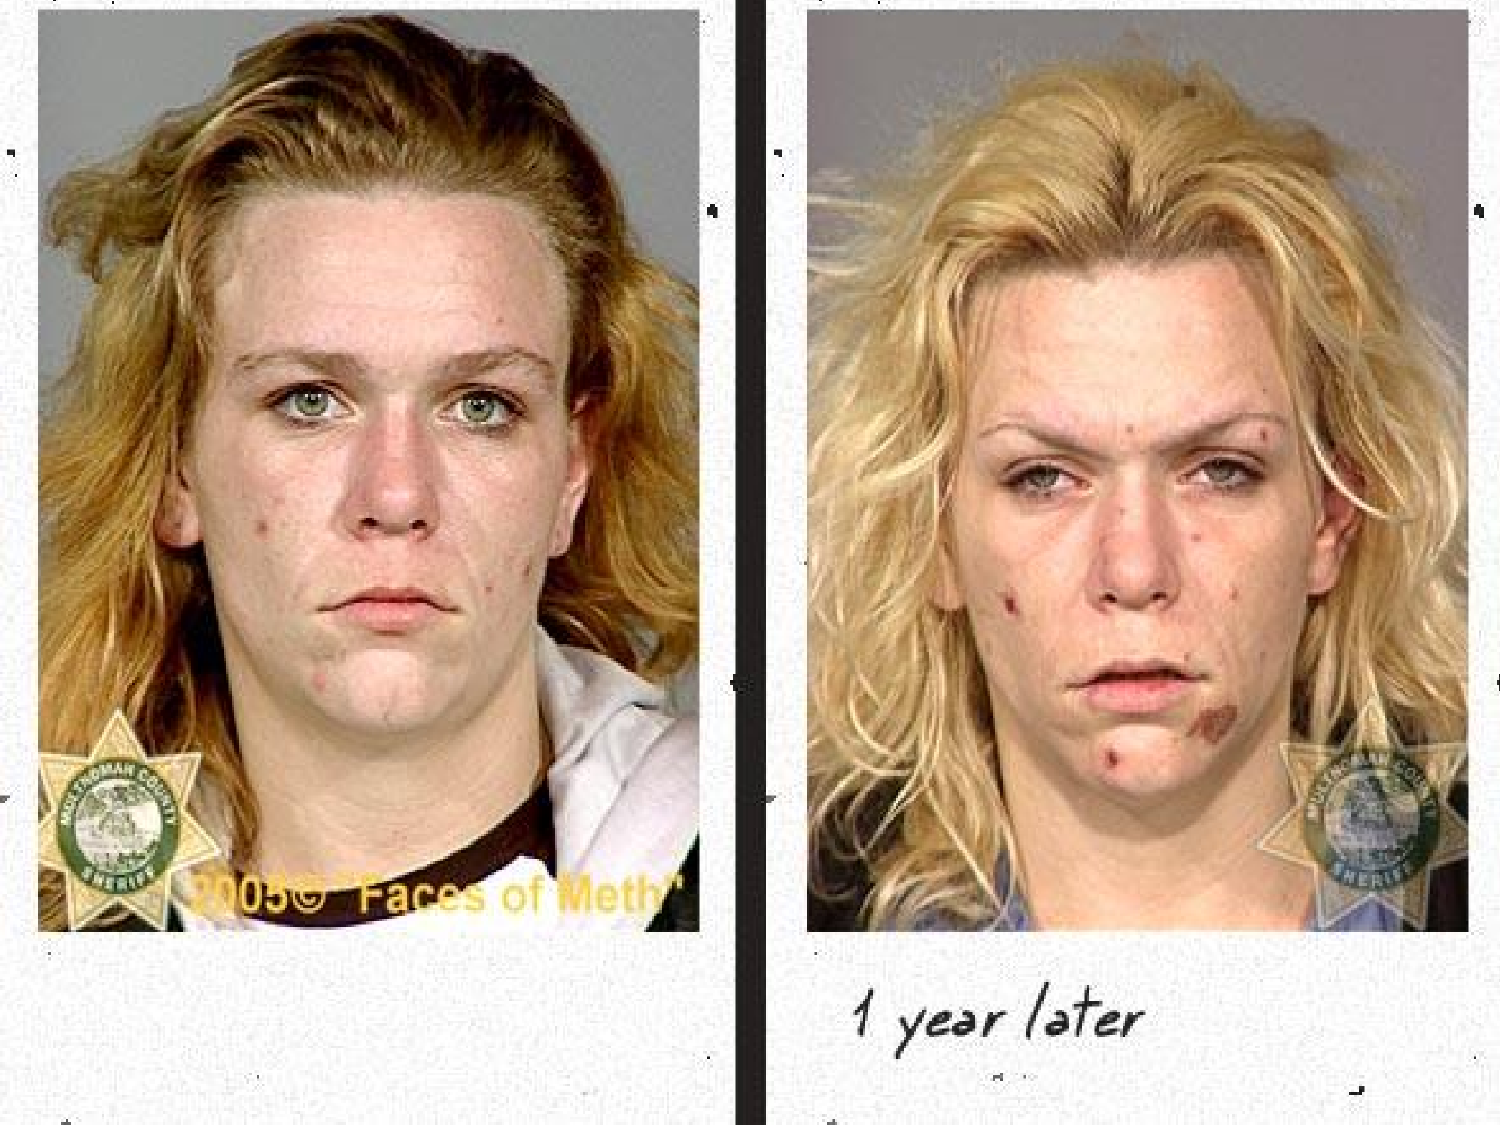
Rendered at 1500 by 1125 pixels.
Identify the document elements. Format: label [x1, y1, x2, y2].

text_box [0, 0, 1500, 1125]
